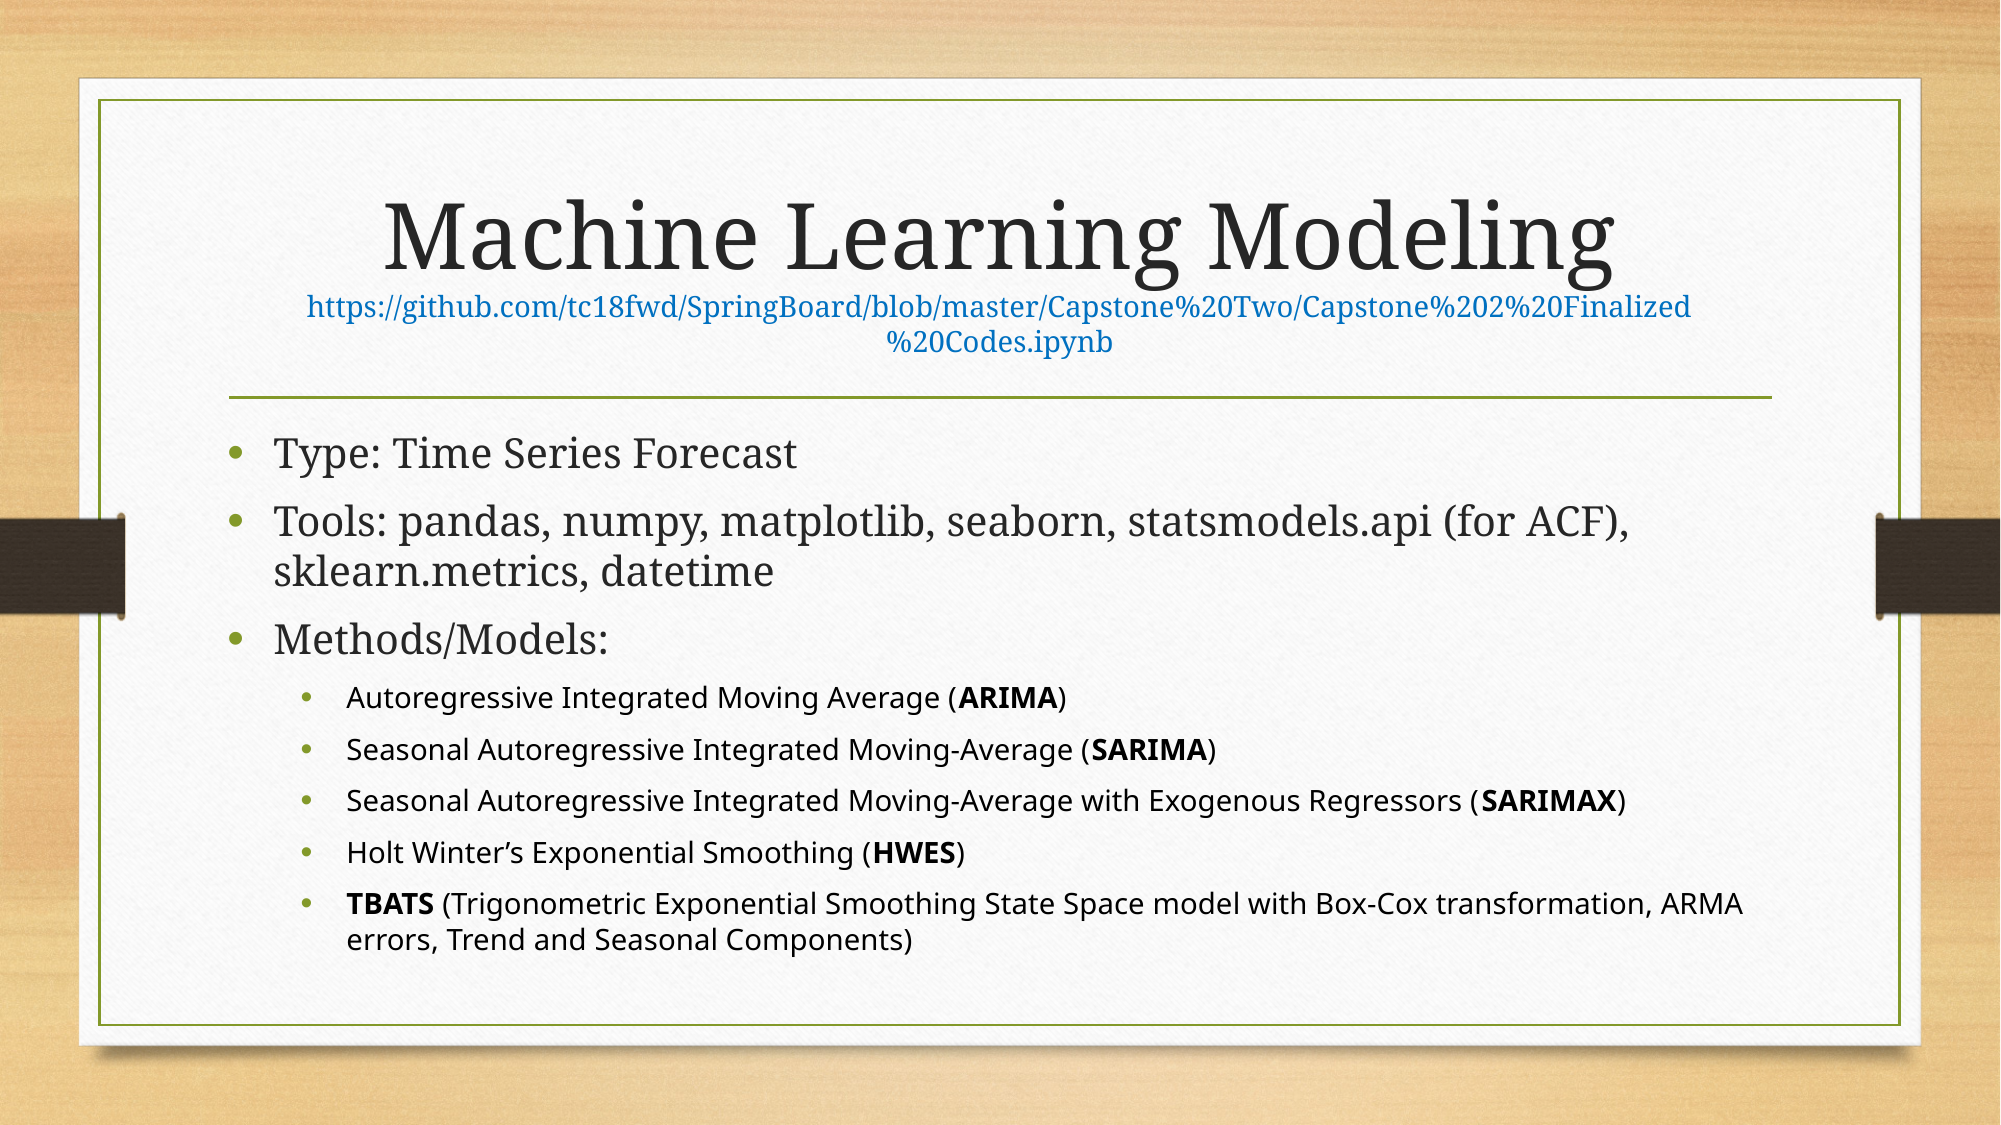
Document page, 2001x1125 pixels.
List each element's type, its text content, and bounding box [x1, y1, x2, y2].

title Machine Learning Modeling https://github.com/tc18fwd/SpringBoard/blob/master/Capstone%20Two/Capstone%202%20Finalized%20Codes.ipynb [212, 161, 1788, 375]
list Type: Time Series Forecast Tools: pandas, numpy, matplotlib, seaborn, statsmodels.api (for ACF), sklearn.metrics, datetime Methods/Models: Autoregressive Integrated Moving Average (ARIMA) Seasonal Autoregressive Integrated Moving-Average (SARIMA) Seasonal Autoregressive Integrated Moving-Average with Exogenous Regressors (SARIMAX) Holt Winter’s Exponential Smoothing (HWES) TBATS (Trigonometric Exponential Smoothing State Space model with Box-Cox transformation, ARMA errors, Trend and Seasonal Components) [212, 419, 1788, 964]
picture [0, 0, 2001, 1125]
